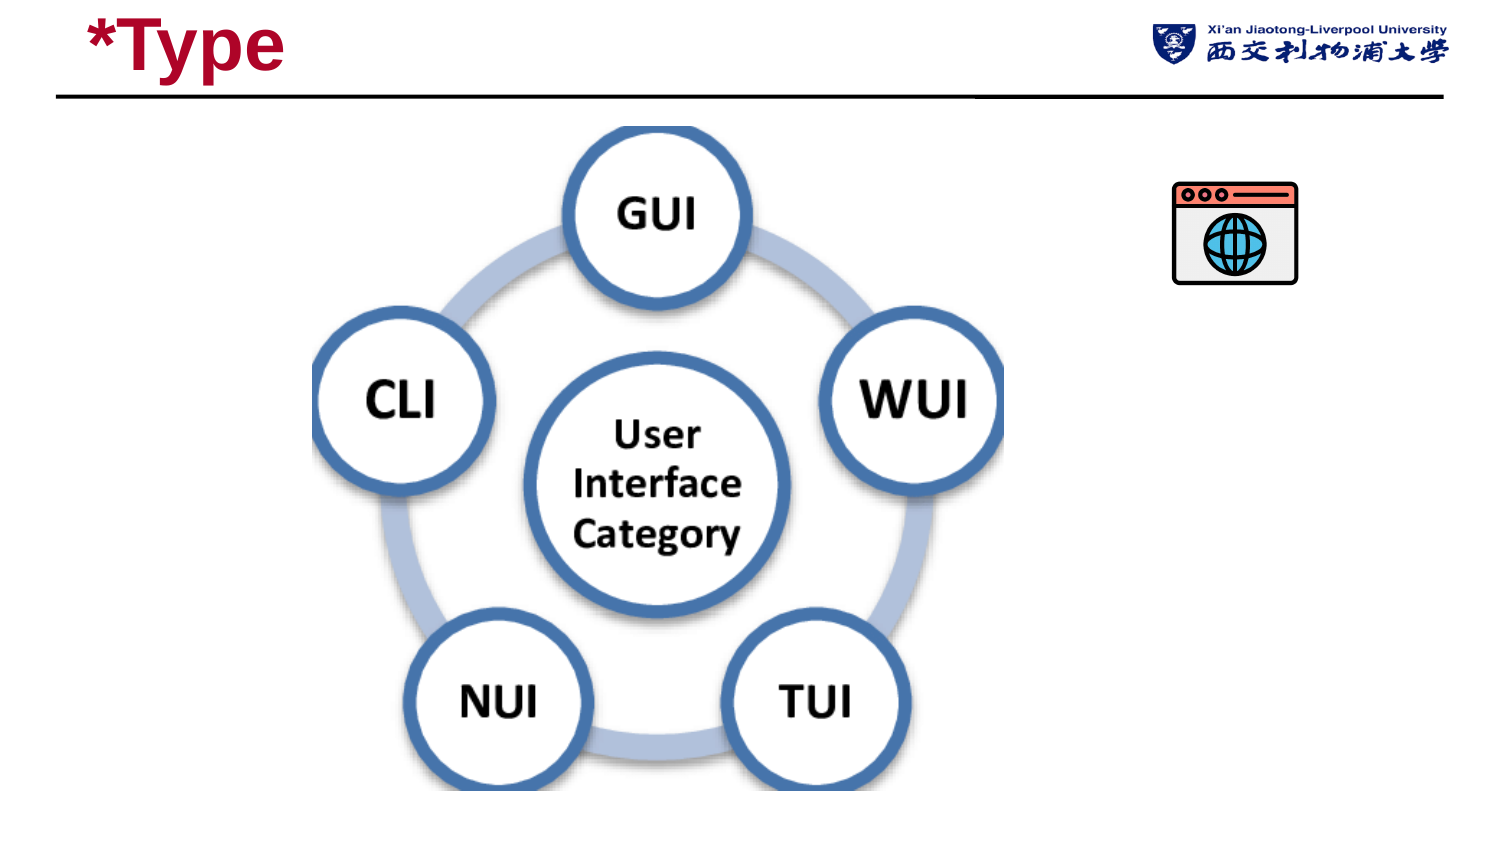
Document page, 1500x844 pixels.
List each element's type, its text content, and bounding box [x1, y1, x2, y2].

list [312, 126, 1004, 791]
title *Type [82, 15, 1418, 89]
picture [1149, 11, 1453, 75]
picture [1163, 161, 1307, 305]
